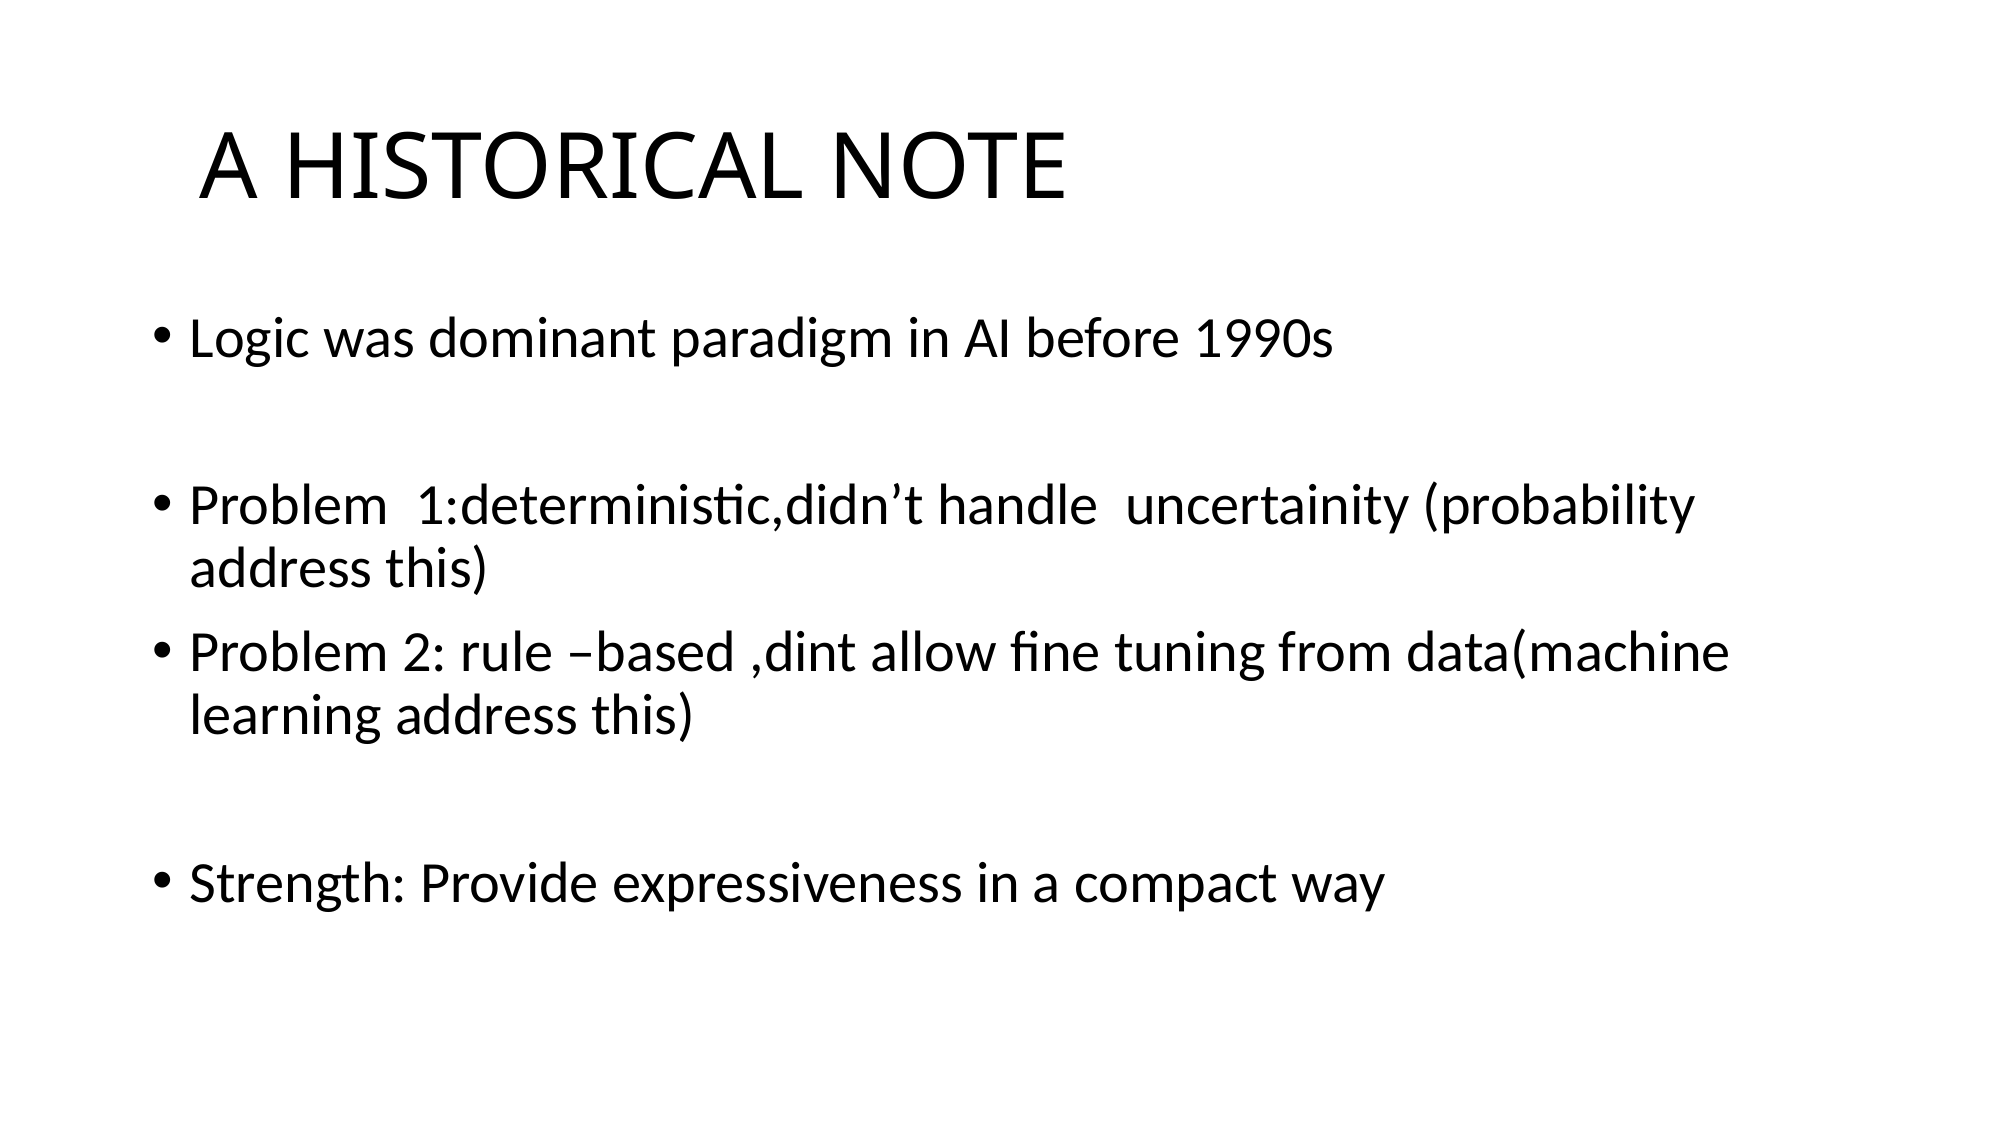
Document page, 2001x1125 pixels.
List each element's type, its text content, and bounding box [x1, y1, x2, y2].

title A HISTORICAL NOTE [137, 59, 1863, 278]
list Logic was dominant paradigm in AI before 1990s Problem 1:deterministic,didn’t handle uncertainity (probability address this) Problem 2: rule –based ,dint allow fine tuning from data(machine learning address this) Strength: Provide expressiveness in a compact way [137, 299, 1863, 1014]
